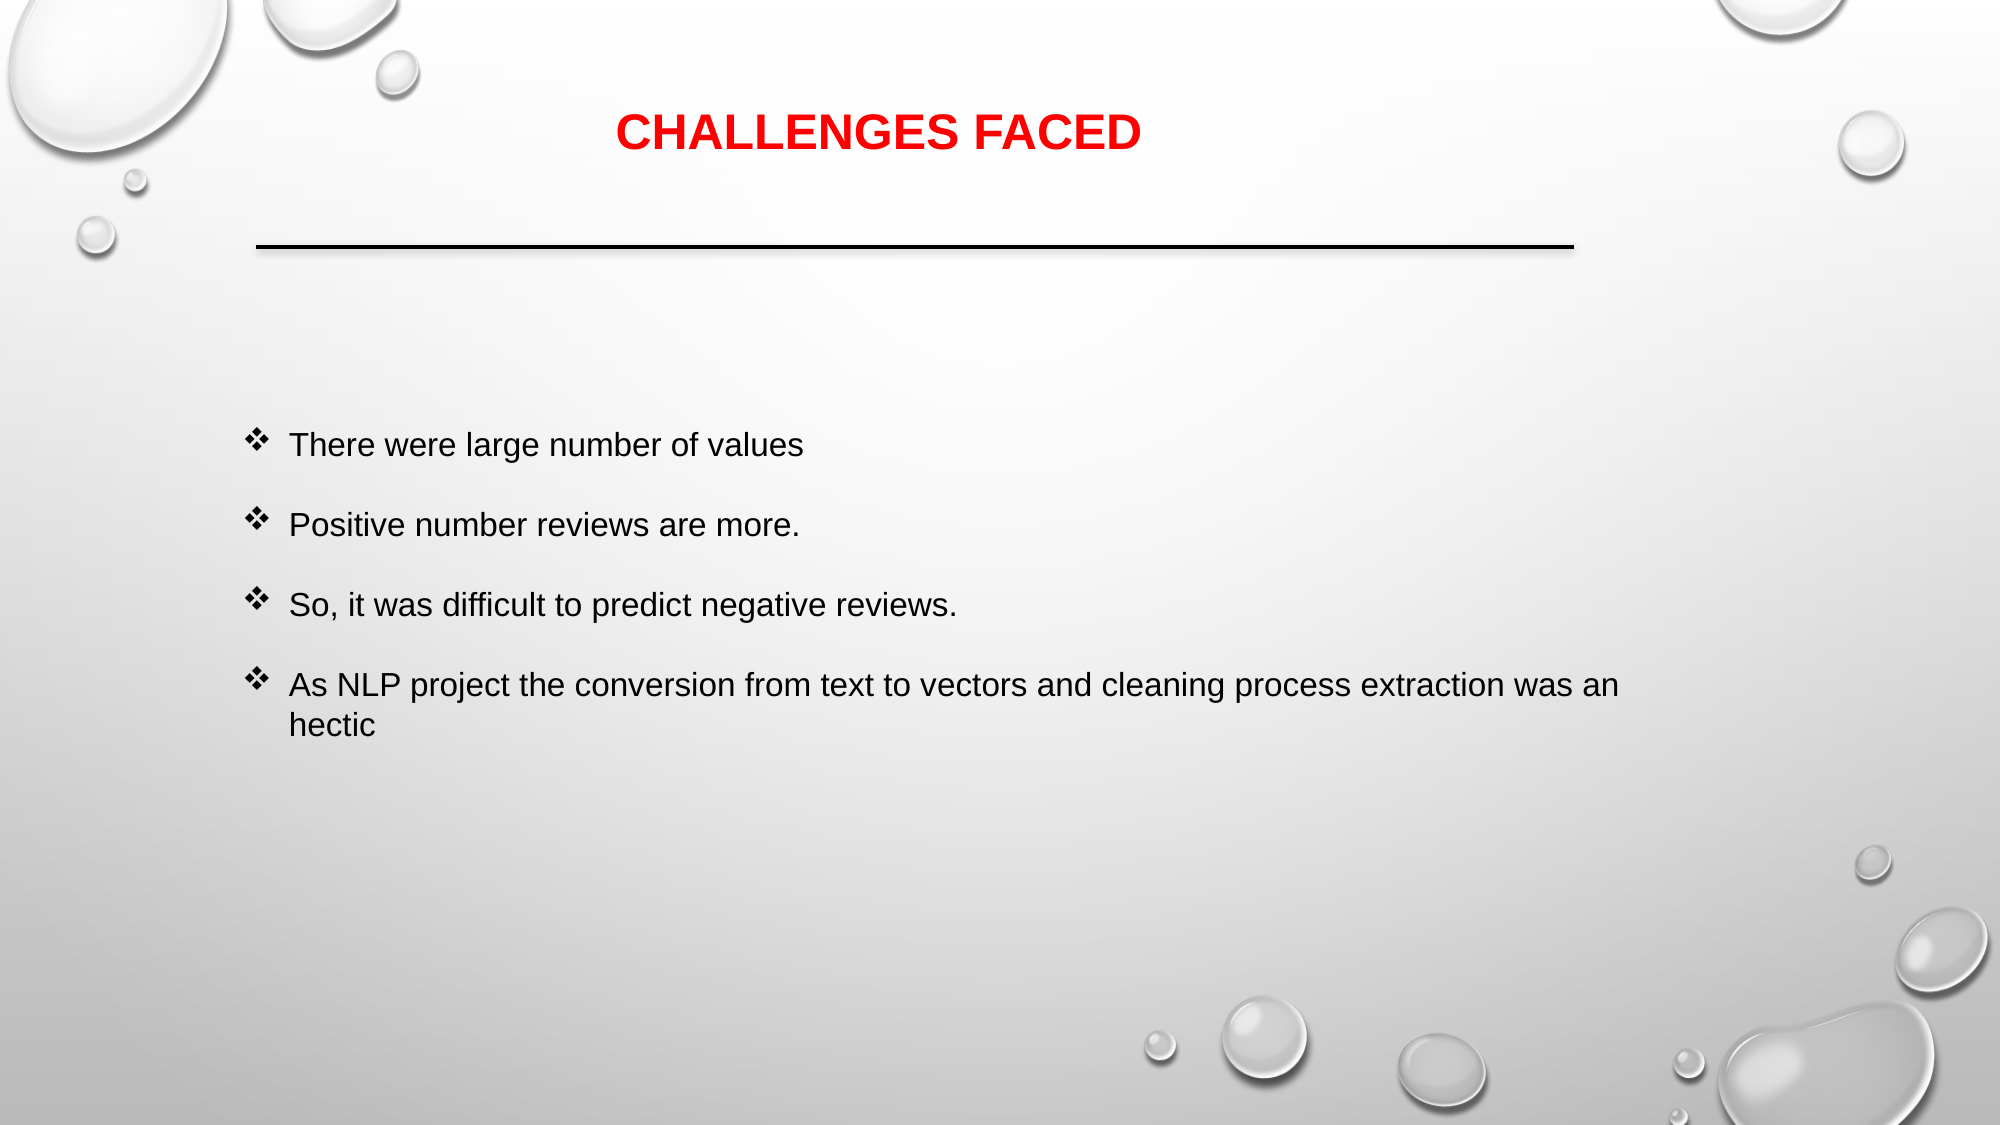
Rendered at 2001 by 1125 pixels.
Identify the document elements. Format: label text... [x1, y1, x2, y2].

picture [0, 0, 2000, 1125]
text_box There were large number of values Positive number reviews are more. So, it was difficult to predict negative reviews. As NLP project the conversion from text to vectors and cleaning process extraction was an hectic [227, 415, 1718, 750]
text_box CHALLENGES FACED [274, 91, 1484, 167]
